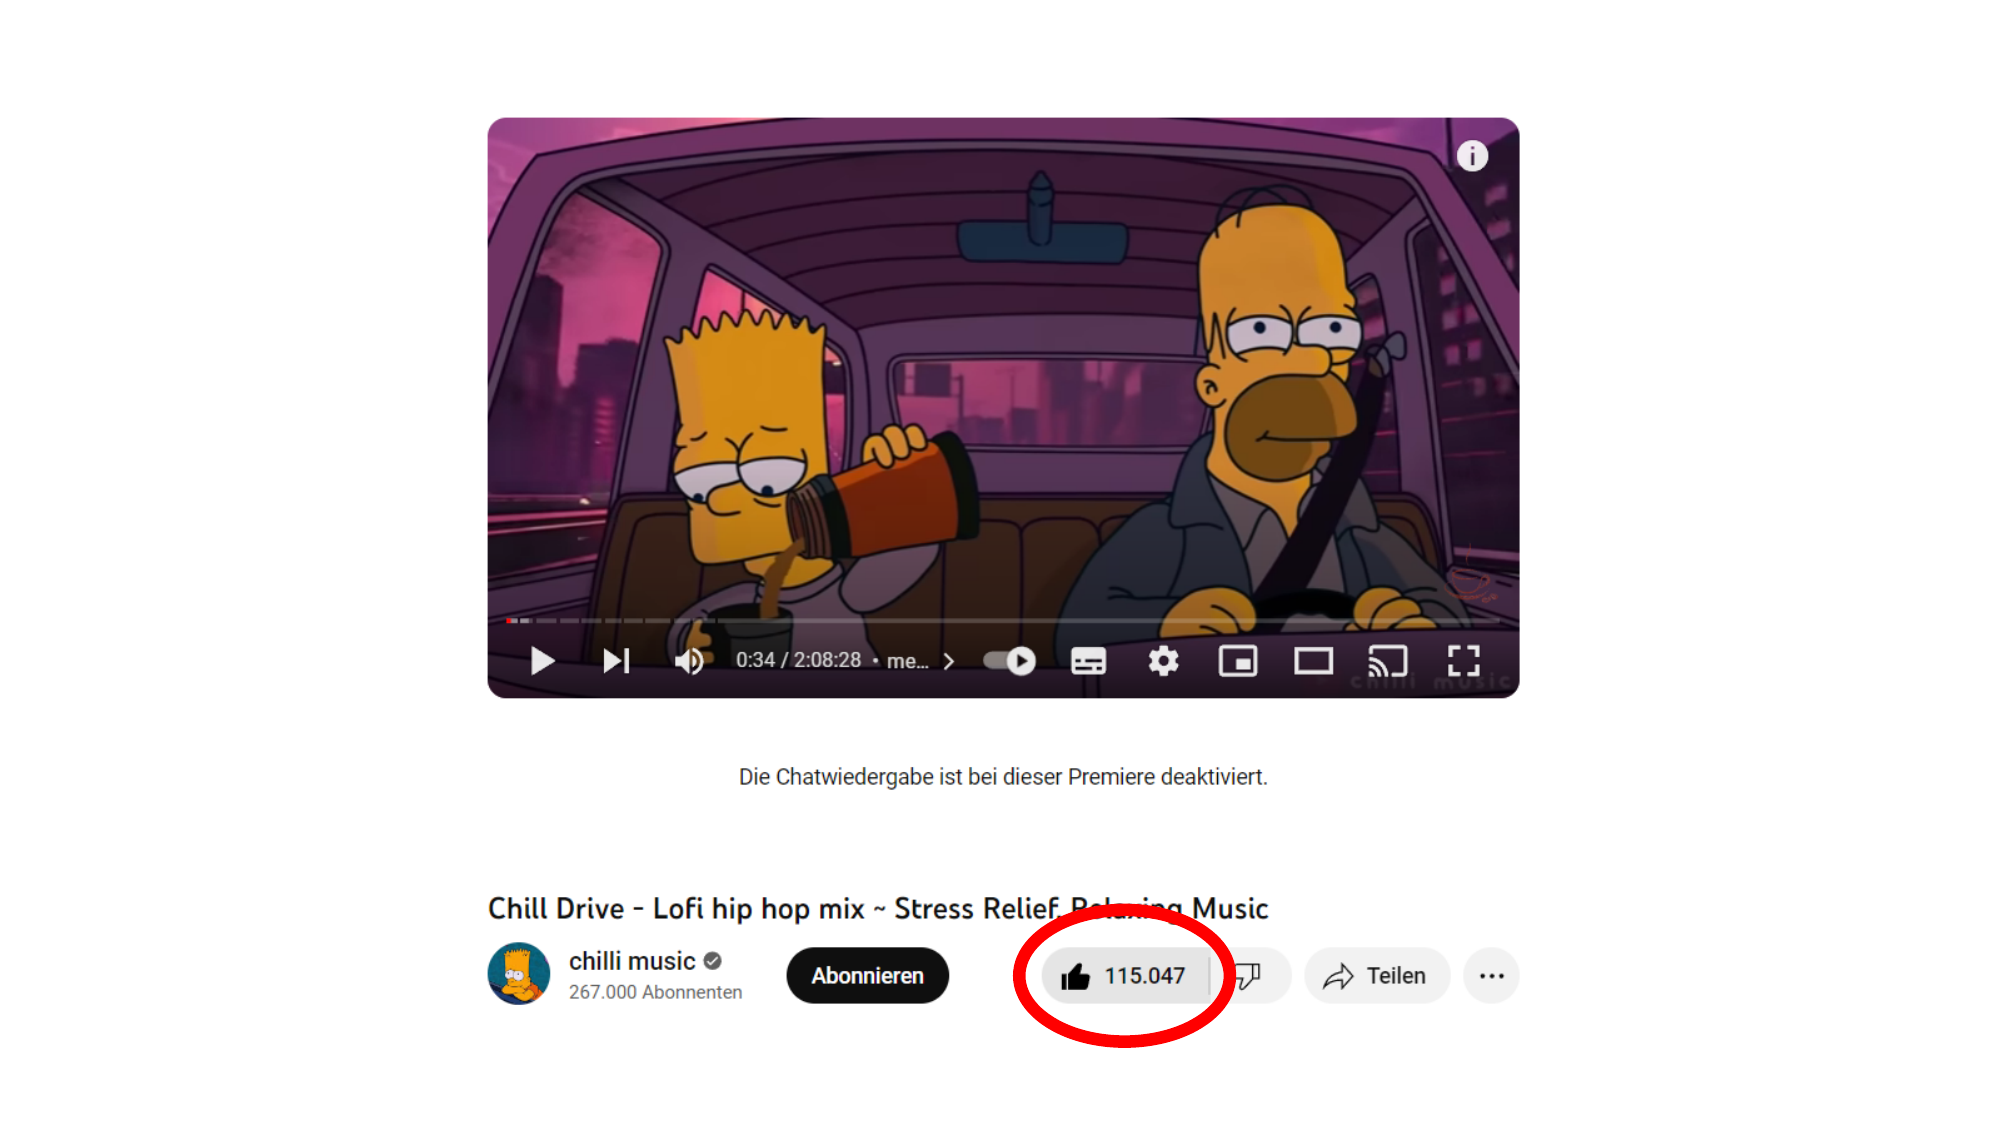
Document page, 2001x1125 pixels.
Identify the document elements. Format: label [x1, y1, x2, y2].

text_box [1046, 1020, 1203, 1042]
picture [454, 104, 1546, 1020]
